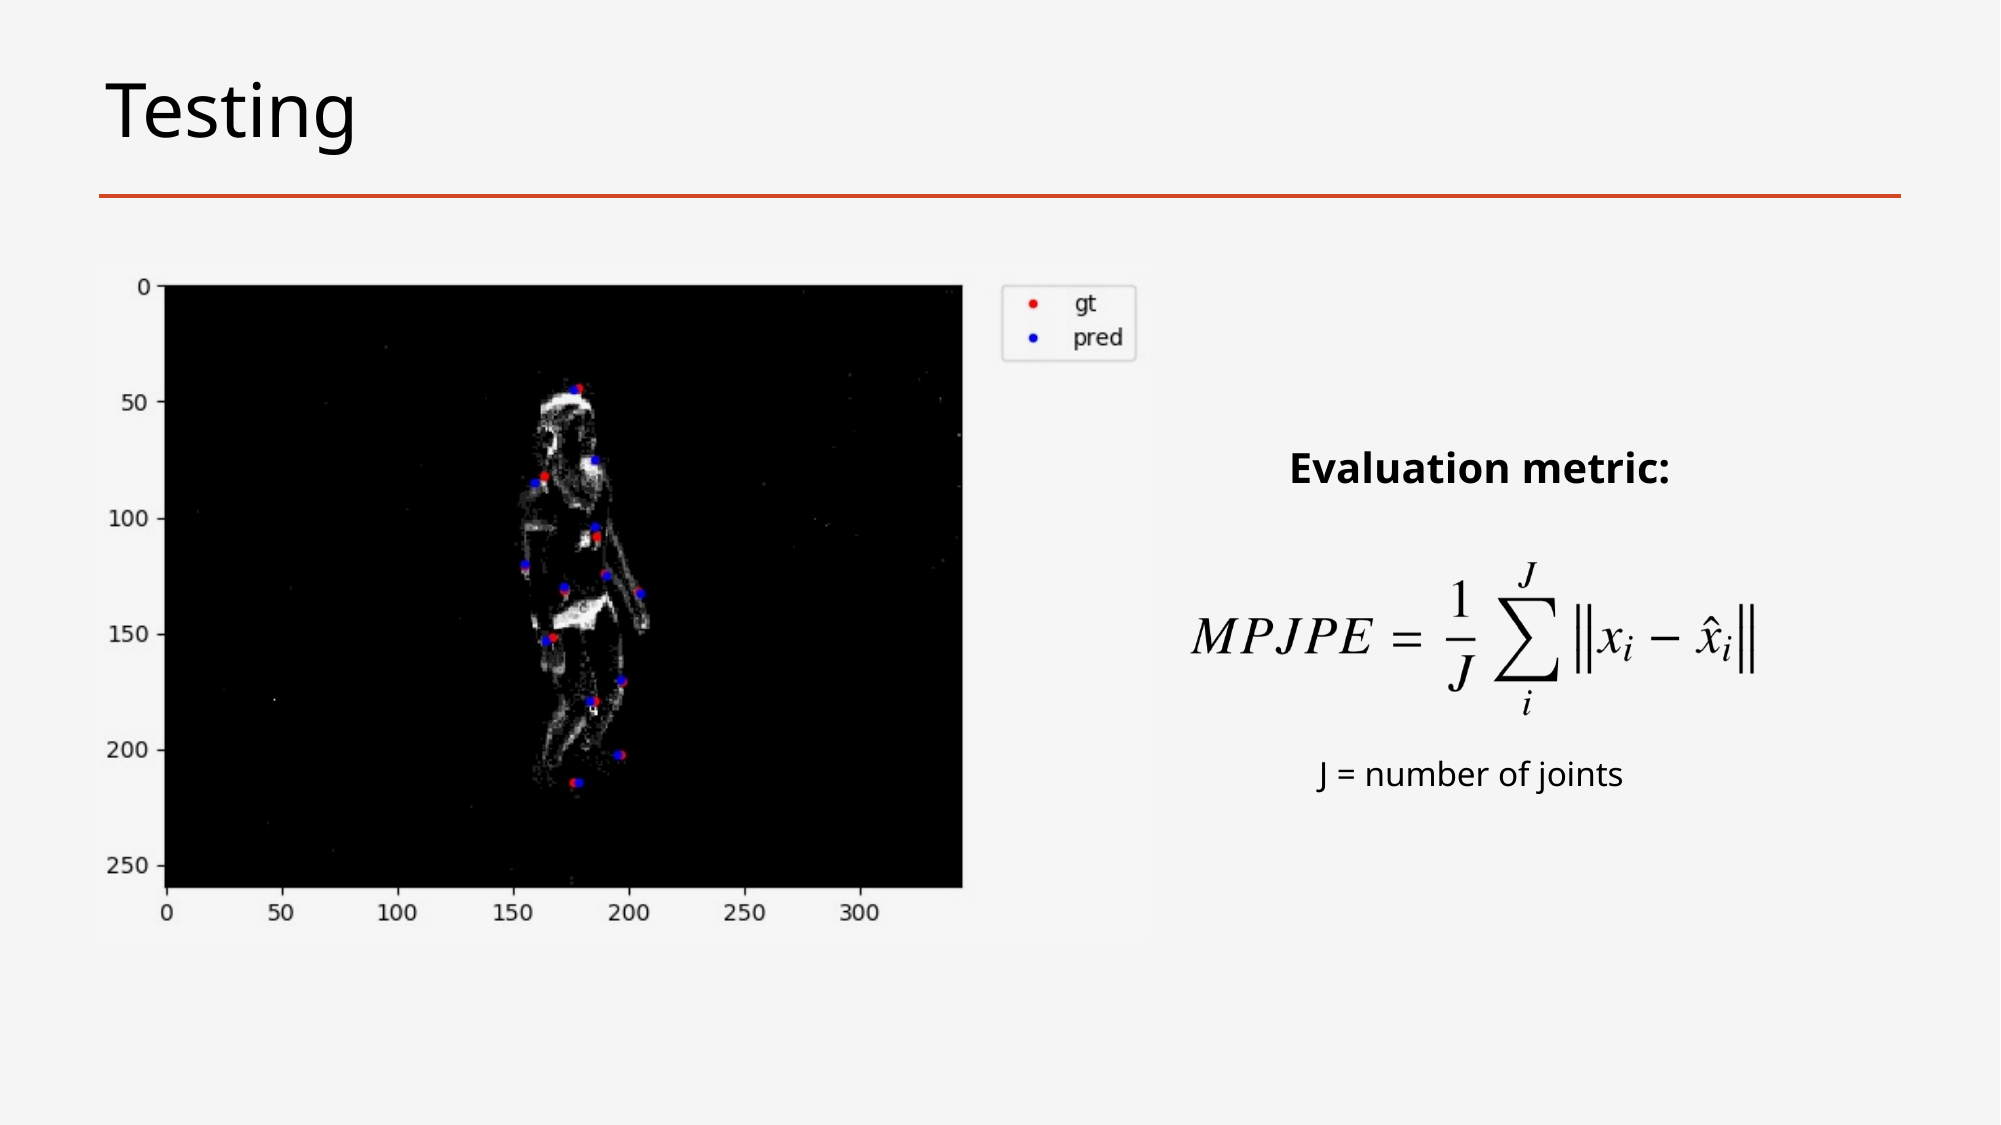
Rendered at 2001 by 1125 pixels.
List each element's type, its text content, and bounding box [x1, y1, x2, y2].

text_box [1173, 562, 1787, 727]
text_box Evaluation metric: [1274, 434, 1686, 500]
text_box J = number of joints [1304, 745, 1656, 801]
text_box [90, 261, 1150, 942]
title Testing [90, 55, 1773, 161]
